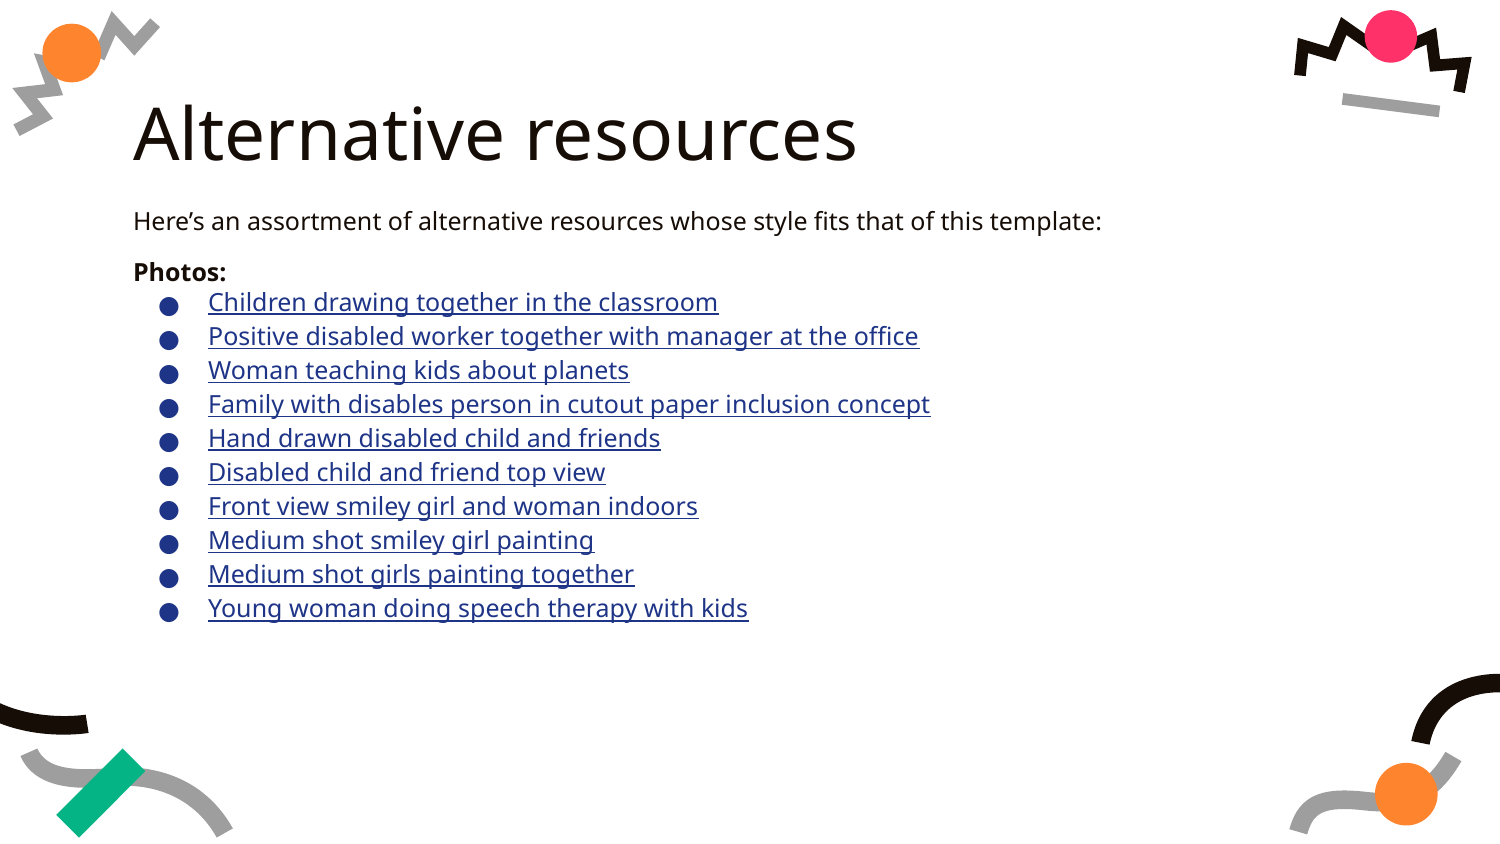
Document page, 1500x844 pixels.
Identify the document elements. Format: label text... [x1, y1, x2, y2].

title Alternative resources [118, 72, 1382, 167]
list Here’s an assortment of alternative resources whose style fits that of this template: Photos: Children drawing together in the classroom Positive disabled worker together with manager at the office Woman teaching kids about planets Family with disables person in cutout paper inclusion concept Hand drawn disabled child and friends Disabled child and friend top view Front view smiley girl and woman indoors Medium shot smiley girl painting Medium shot girls painting together Young woman doing speech therapy with kids [118, 190, 1382, 756]
